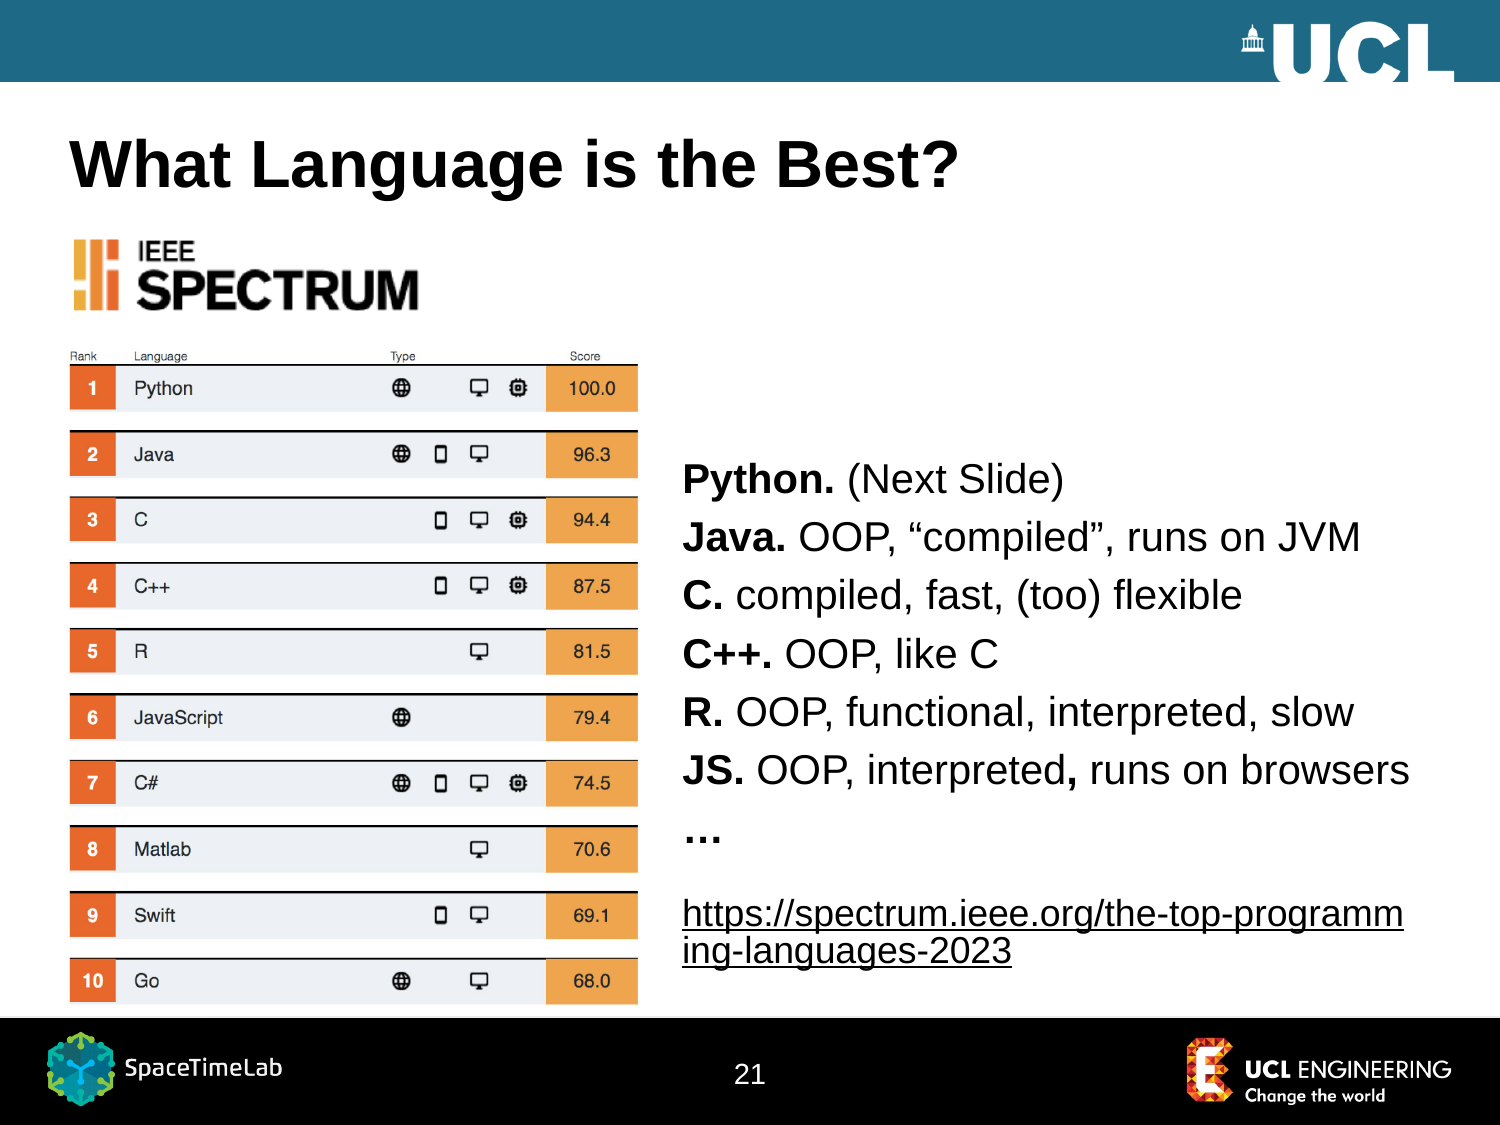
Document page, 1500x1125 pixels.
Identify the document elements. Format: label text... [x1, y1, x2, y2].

text_box https://spectrum.ieee.org/the-top-programming-languages-2023 [667, 881, 1420, 987]
title What Language is the Best? [54, 113, 1447, 197]
footer 21 [496, 1042, 1004, 1103]
picture [0, 345, 1500, 1125]
picture [64, 225, 433, 323]
list Python. (Next Slide) Java. OOP, “compiled”, runs on JVM C. compiled, fast, (too) flexible C++. OOP, like C R. OOP, functional, interpreted, slow JS. OOP, interpreted, runs on browsers … [667, 373, 1447, 988]
